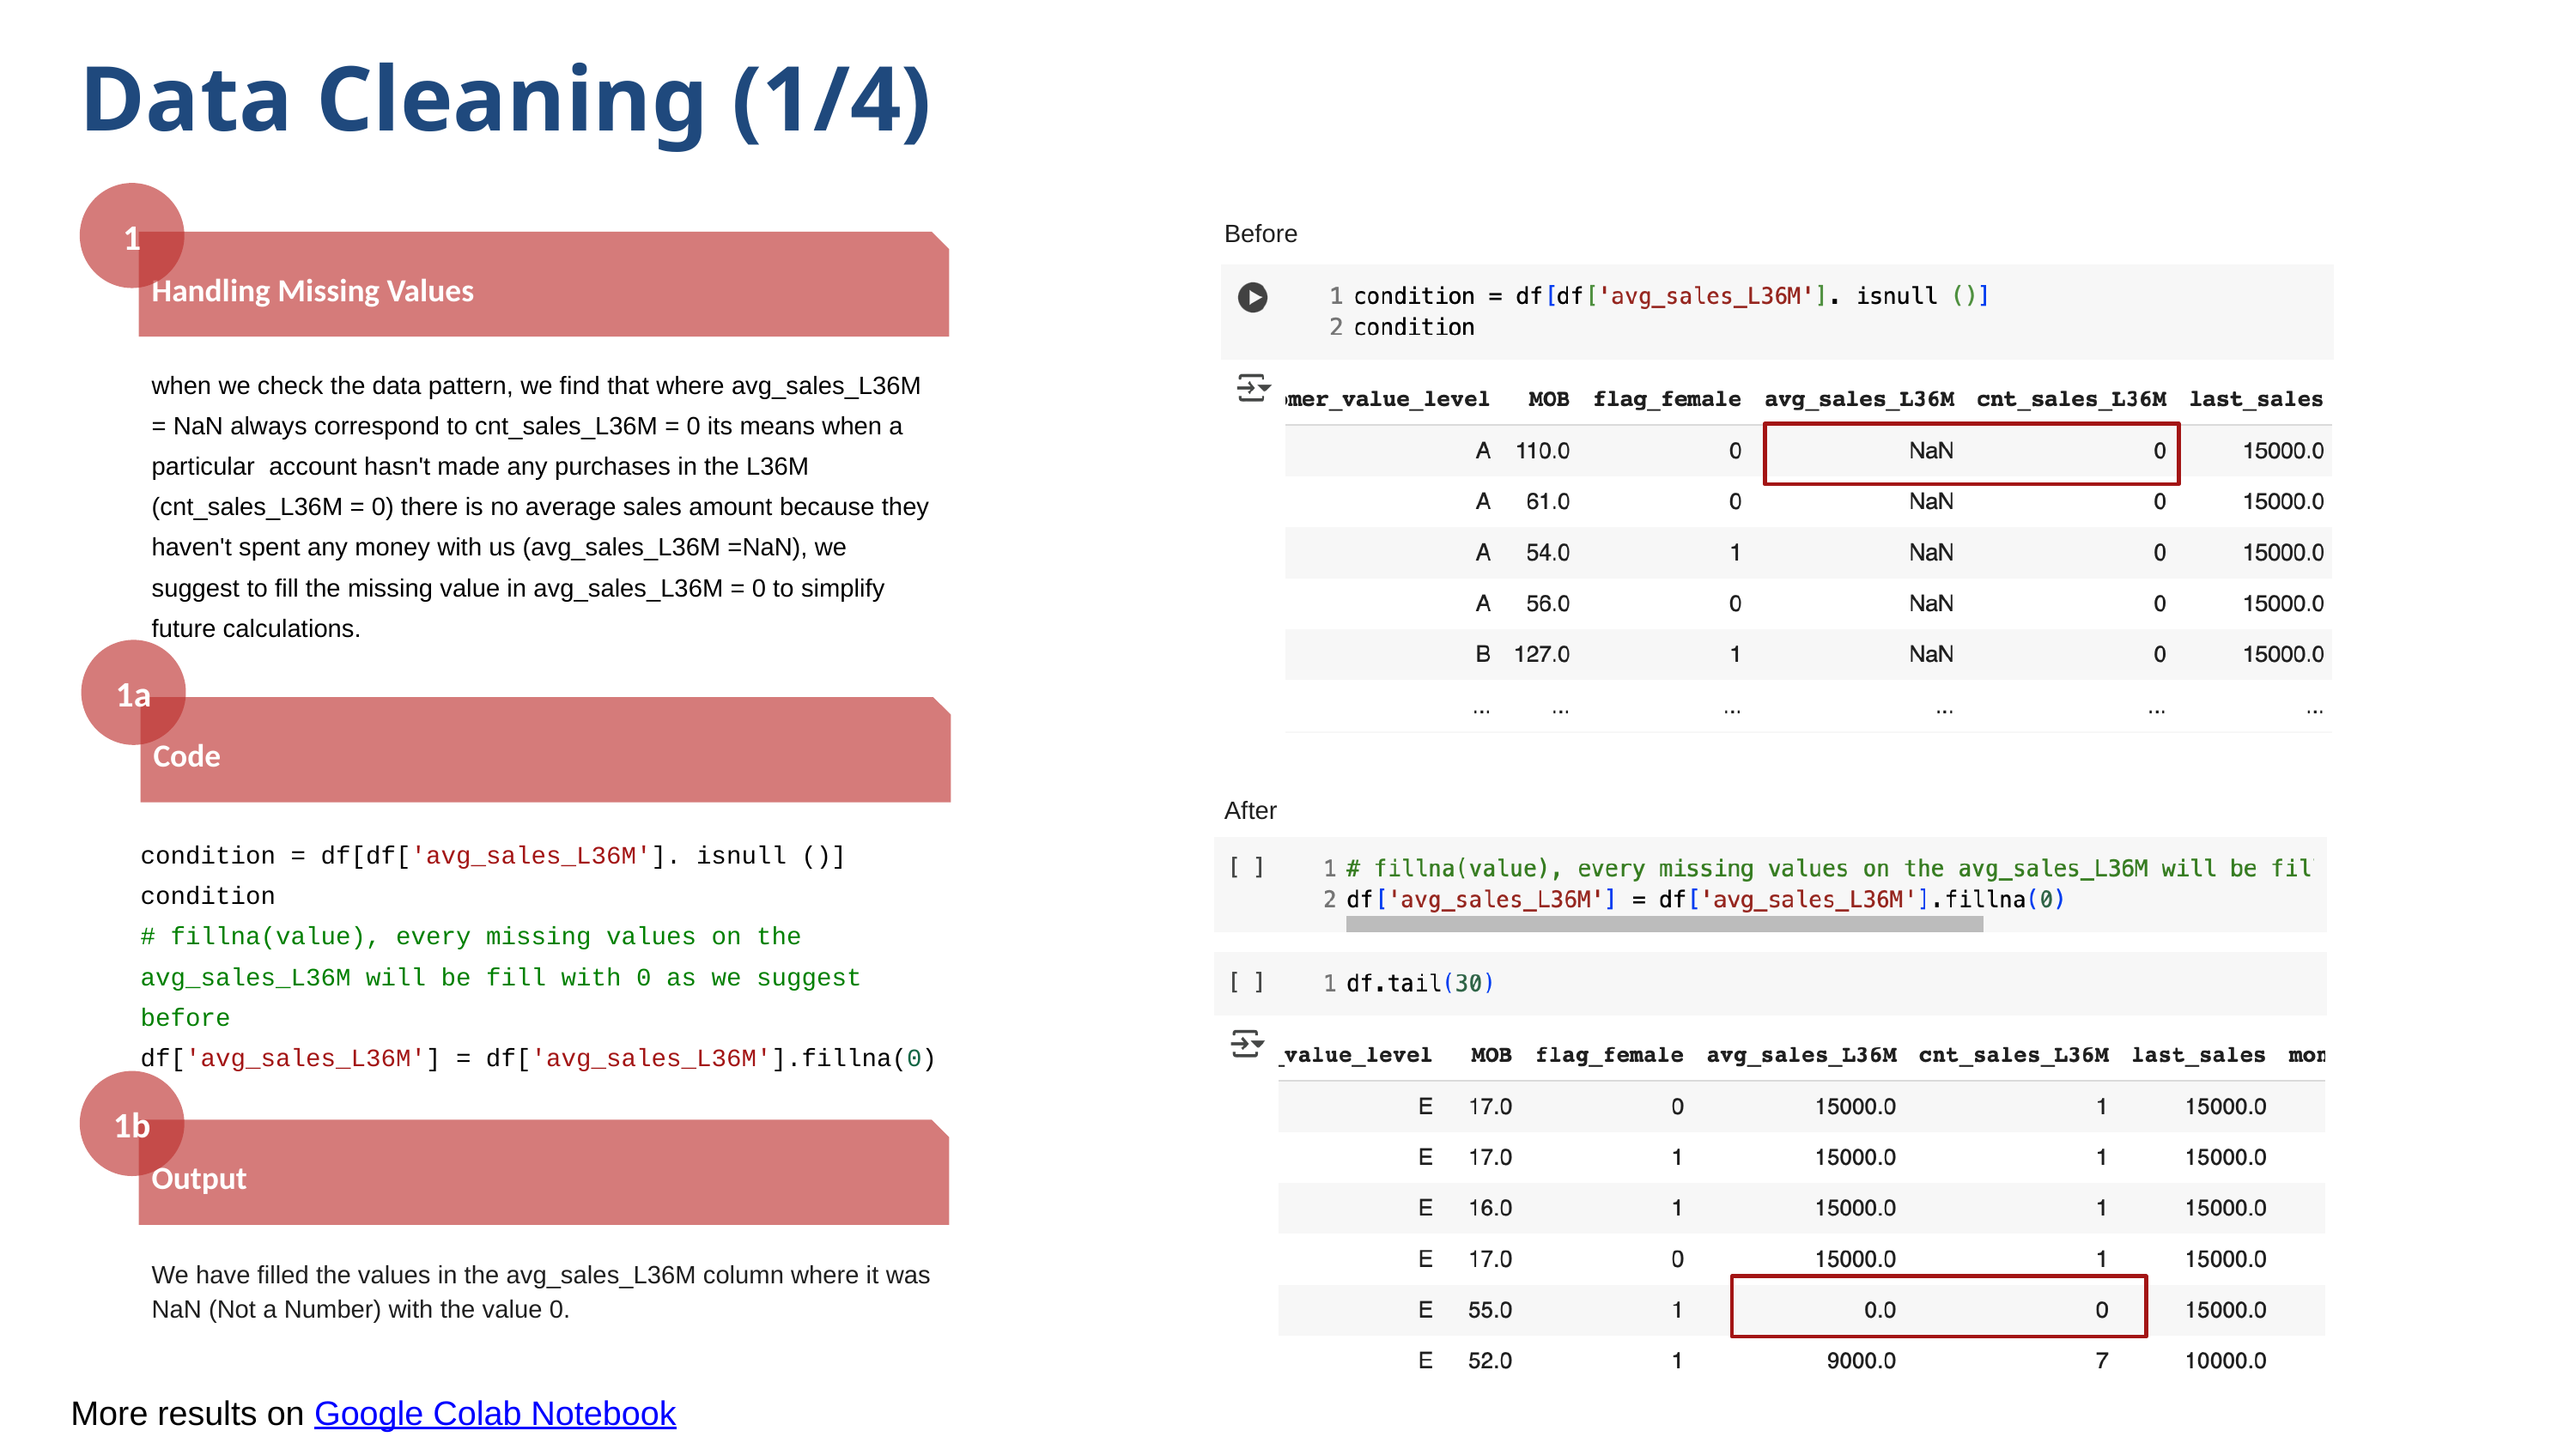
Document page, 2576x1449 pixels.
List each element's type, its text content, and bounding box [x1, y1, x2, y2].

text_box More results on Google Colab Notebook [58, 1378, 1033, 1446]
text_box condition = df[df['avg_sales_L36M']. isnull ()] condition # fillna(value), every missing values on the avg_sales_L36M will be fill with 0 as we suggest before df['avg_sales_L36M'] = df['avg_sales_L36M'].fillna(0) [140, 828, 963, 1113]
text_box Code [140, 697, 951, 803]
picture [1211, 828, 2335, 1379]
text_box Handling Missing Values [138, 231, 950, 337]
text_box Output [138, 1119, 950, 1225]
text_box Before [1211, 200, 2066, 258]
text_box when we check the data pattern, we find that where avg_sales_L36M = NaN always correspond to cnt_sales_L36M = 0 its means when a particular account hasn't made any purchases in the L36M (cnt_sales_L36M = 0) there is no average sales amount because they haven't spent any money with us (avg_sales_L36M =NaN), we suggest to fill the missing value in avg_sales_L36M = 0 to simplify future calculations. [138, 345, 950, 655]
text_box After [1211, 776, 2066, 827]
picture [1211, 258, 2335, 733]
text_box 1b [79, 1070, 185, 1177]
text_box We have filled the values in the avg_sales_L36M column where it was NaN (Not a Number) with the value 0. [138, 1241, 950, 1337]
text_box 1a [81, 640, 186, 745]
text_box Data Cleaning (1/4) [79, 48, 1394, 152]
text_box 1 [79, 183, 185, 288]
